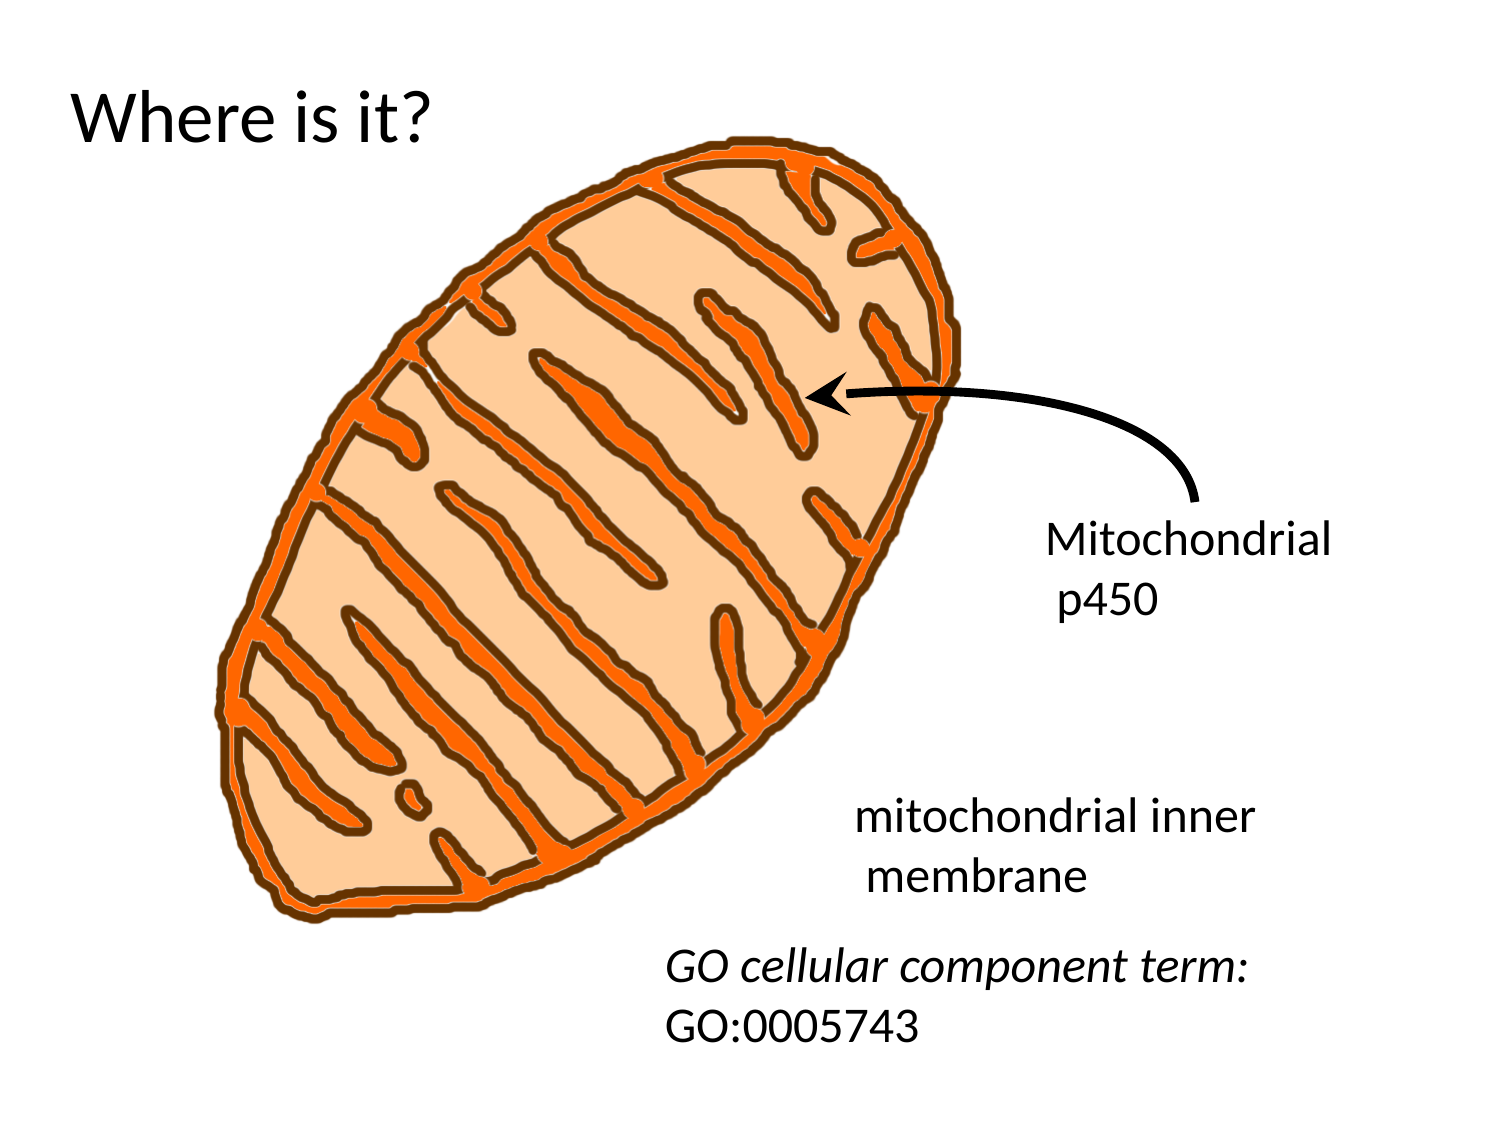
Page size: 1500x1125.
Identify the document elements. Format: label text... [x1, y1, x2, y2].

text_box GO cellular component term: GO:0005743 [649, 924, 1400, 1060]
text_box mitochondrial inner membrane [1013, 774, 1272, 910]
picture [187, 124, 1010, 953]
text_box Where is it? [55, 60, 450, 165]
text_box Mitochondrial p450 [1030, 498, 1348, 633]
text_box [1013, 397, 1196, 524]
